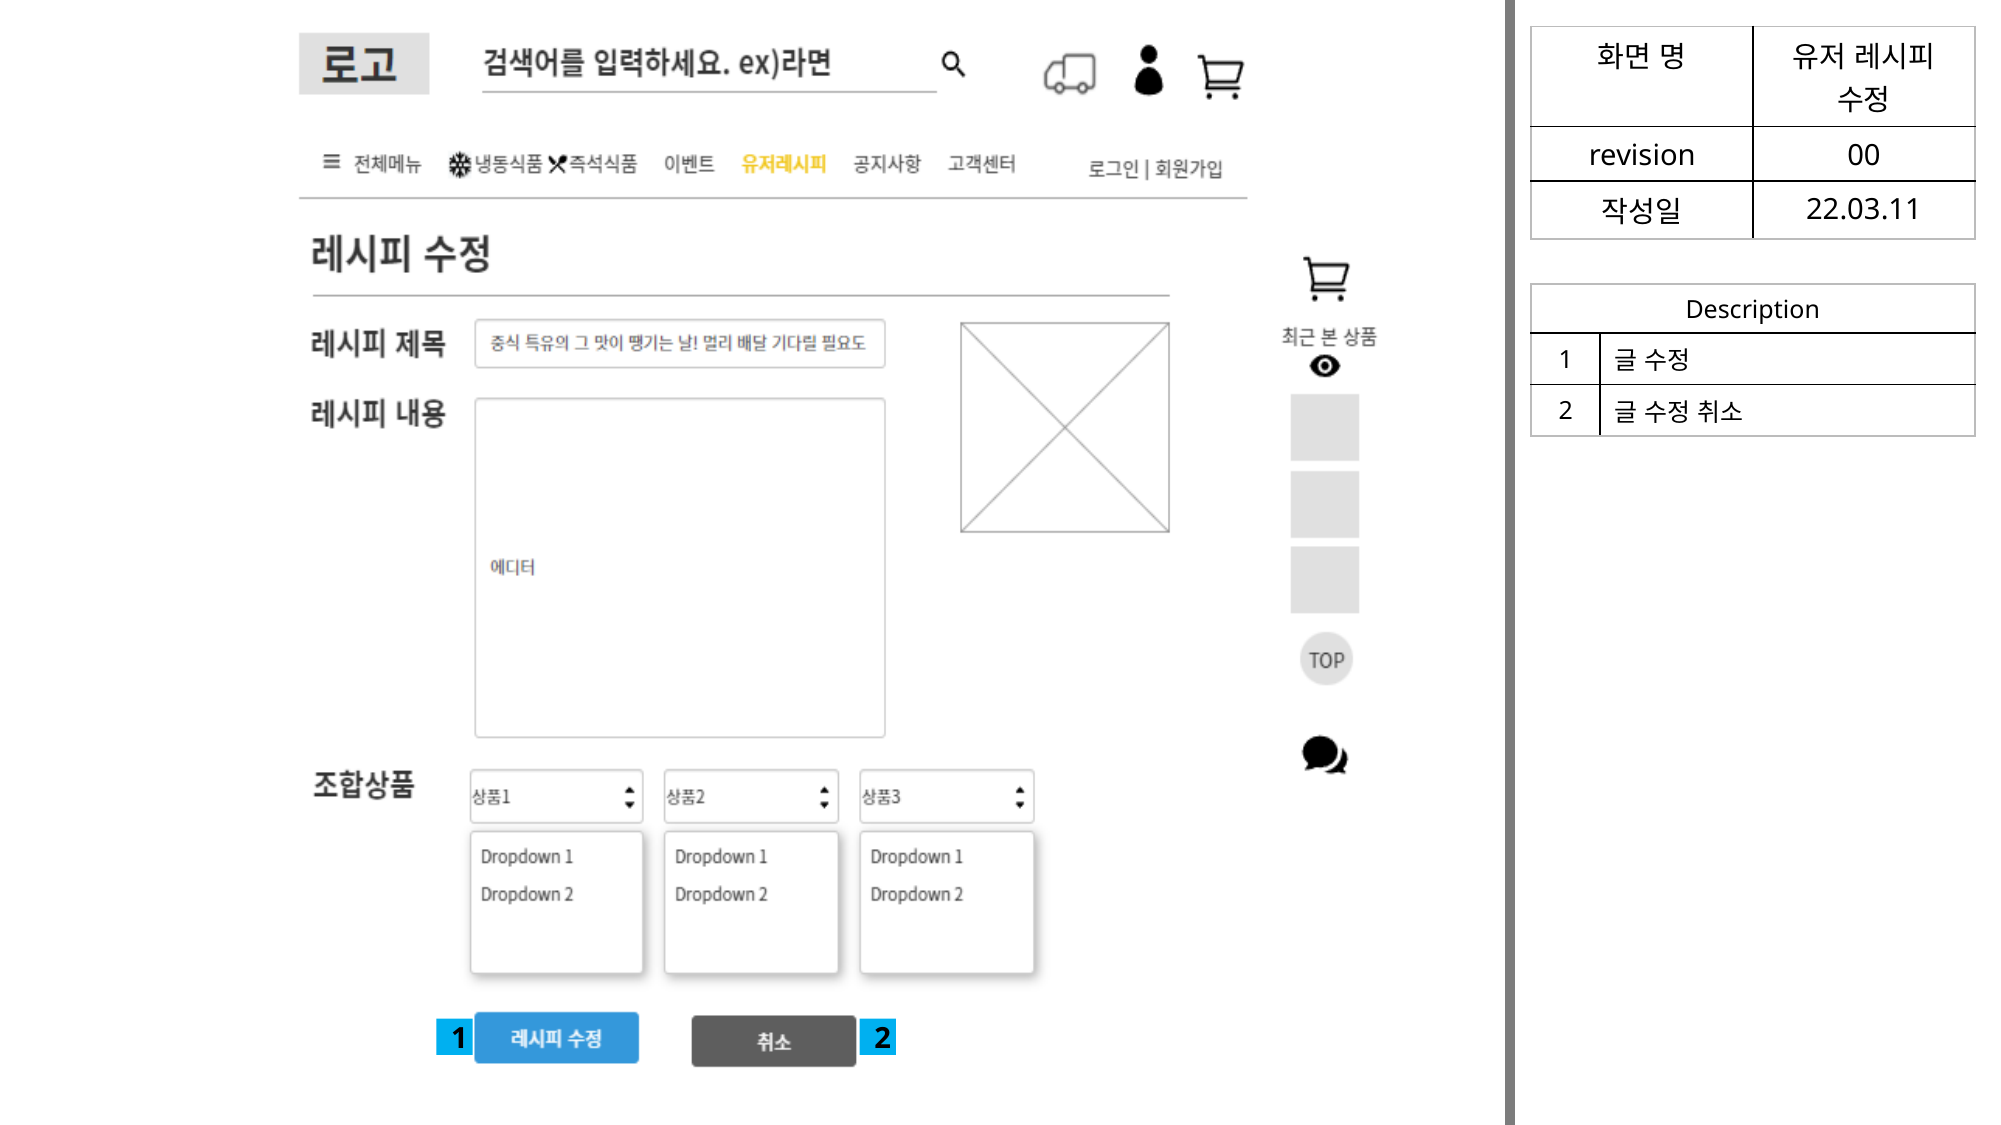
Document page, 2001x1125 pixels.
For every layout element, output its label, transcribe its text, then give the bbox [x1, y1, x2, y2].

table_header Description [1532, 285, 1974, 332]
table_cell 22.03.11 [1754, 182, 1974, 238]
table_header 유저 레시피 수정 [1754, 27, 1974, 126]
table_cell 글 수정 취소 [1601, 385, 1974, 435]
table_cell 00 [1754, 127, 1974, 180]
table_cell 2 [1532, 385, 1599, 435]
table_cell 글 수정 [1601, 334, 1974, 384]
table_cell revision [1532, 127, 1752, 180]
picture [259, 0, 1406, 1110]
table_header 화면 명 [1532, 27, 1752, 126]
table_cell 작성일 [1532, 182, 1752, 238]
table_cell 1 [1532, 334, 1599, 384]
